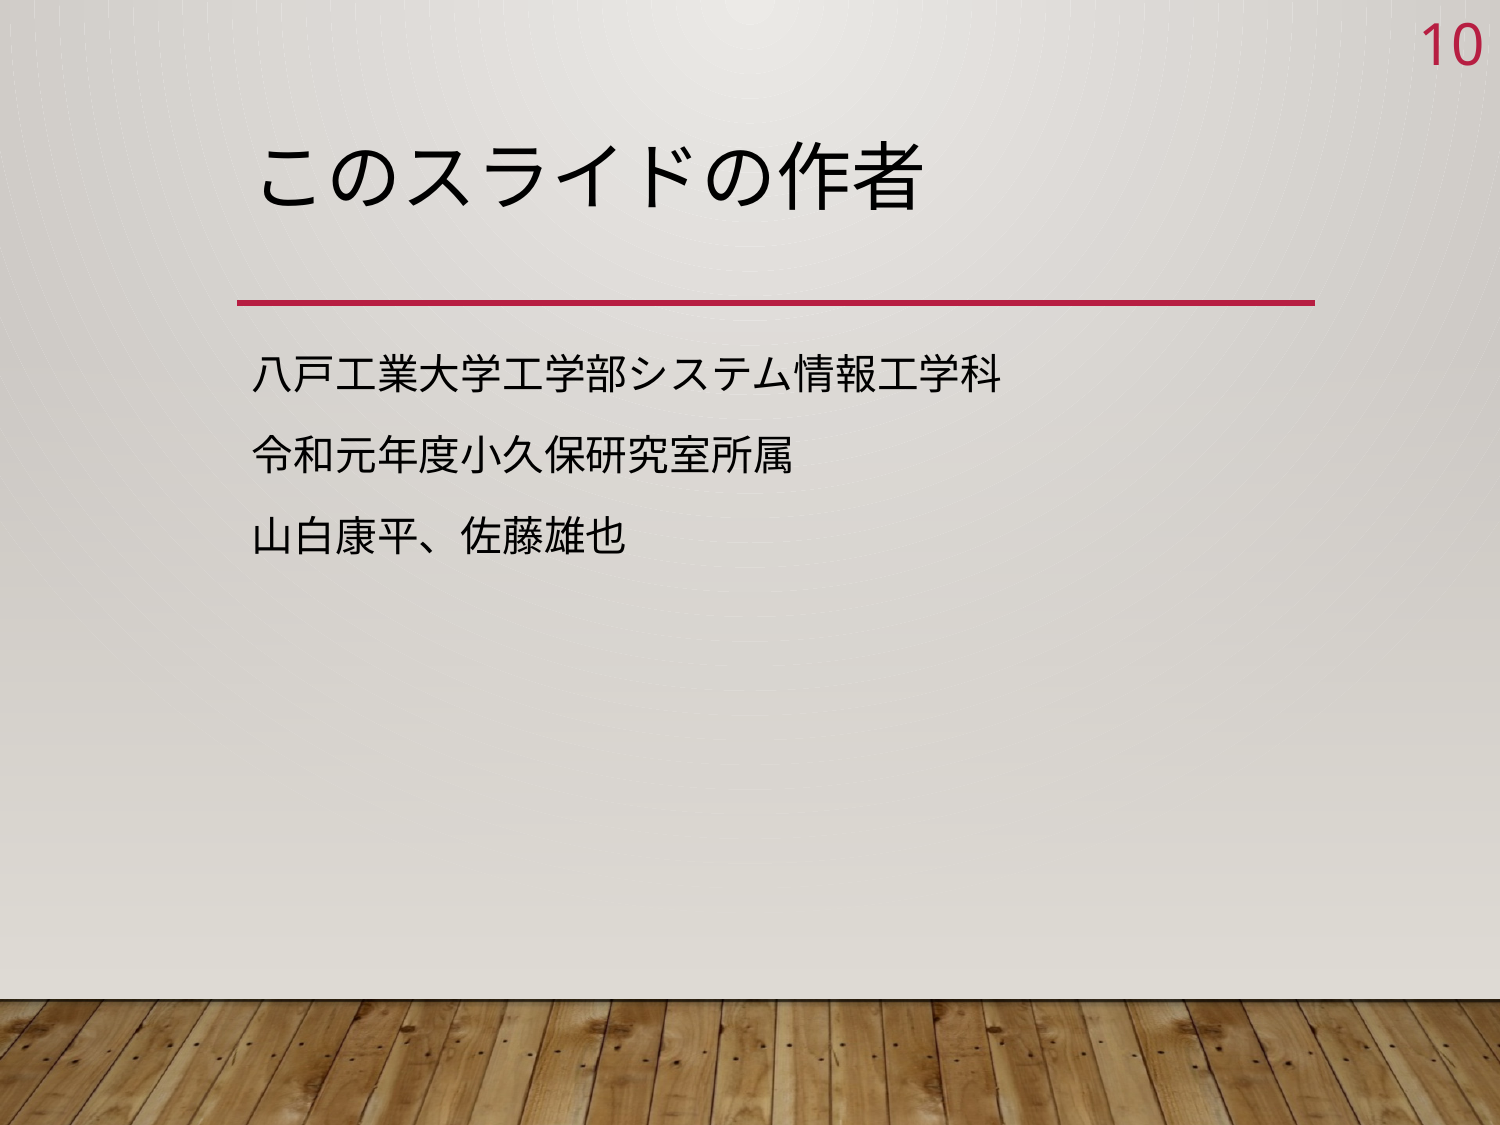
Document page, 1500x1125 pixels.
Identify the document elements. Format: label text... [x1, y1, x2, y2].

list 八戸工業大学工学部システム情報工学科 令和元年度小久保研究室所属 山白康平、佐藤雄也 [236, 330, 1315, 897]
slide_number 9 [1369, 0, 1500, 83]
picture [0, 999, 1500, 1125]
title このスライドの作者 [236, 131, 1315, 305]
